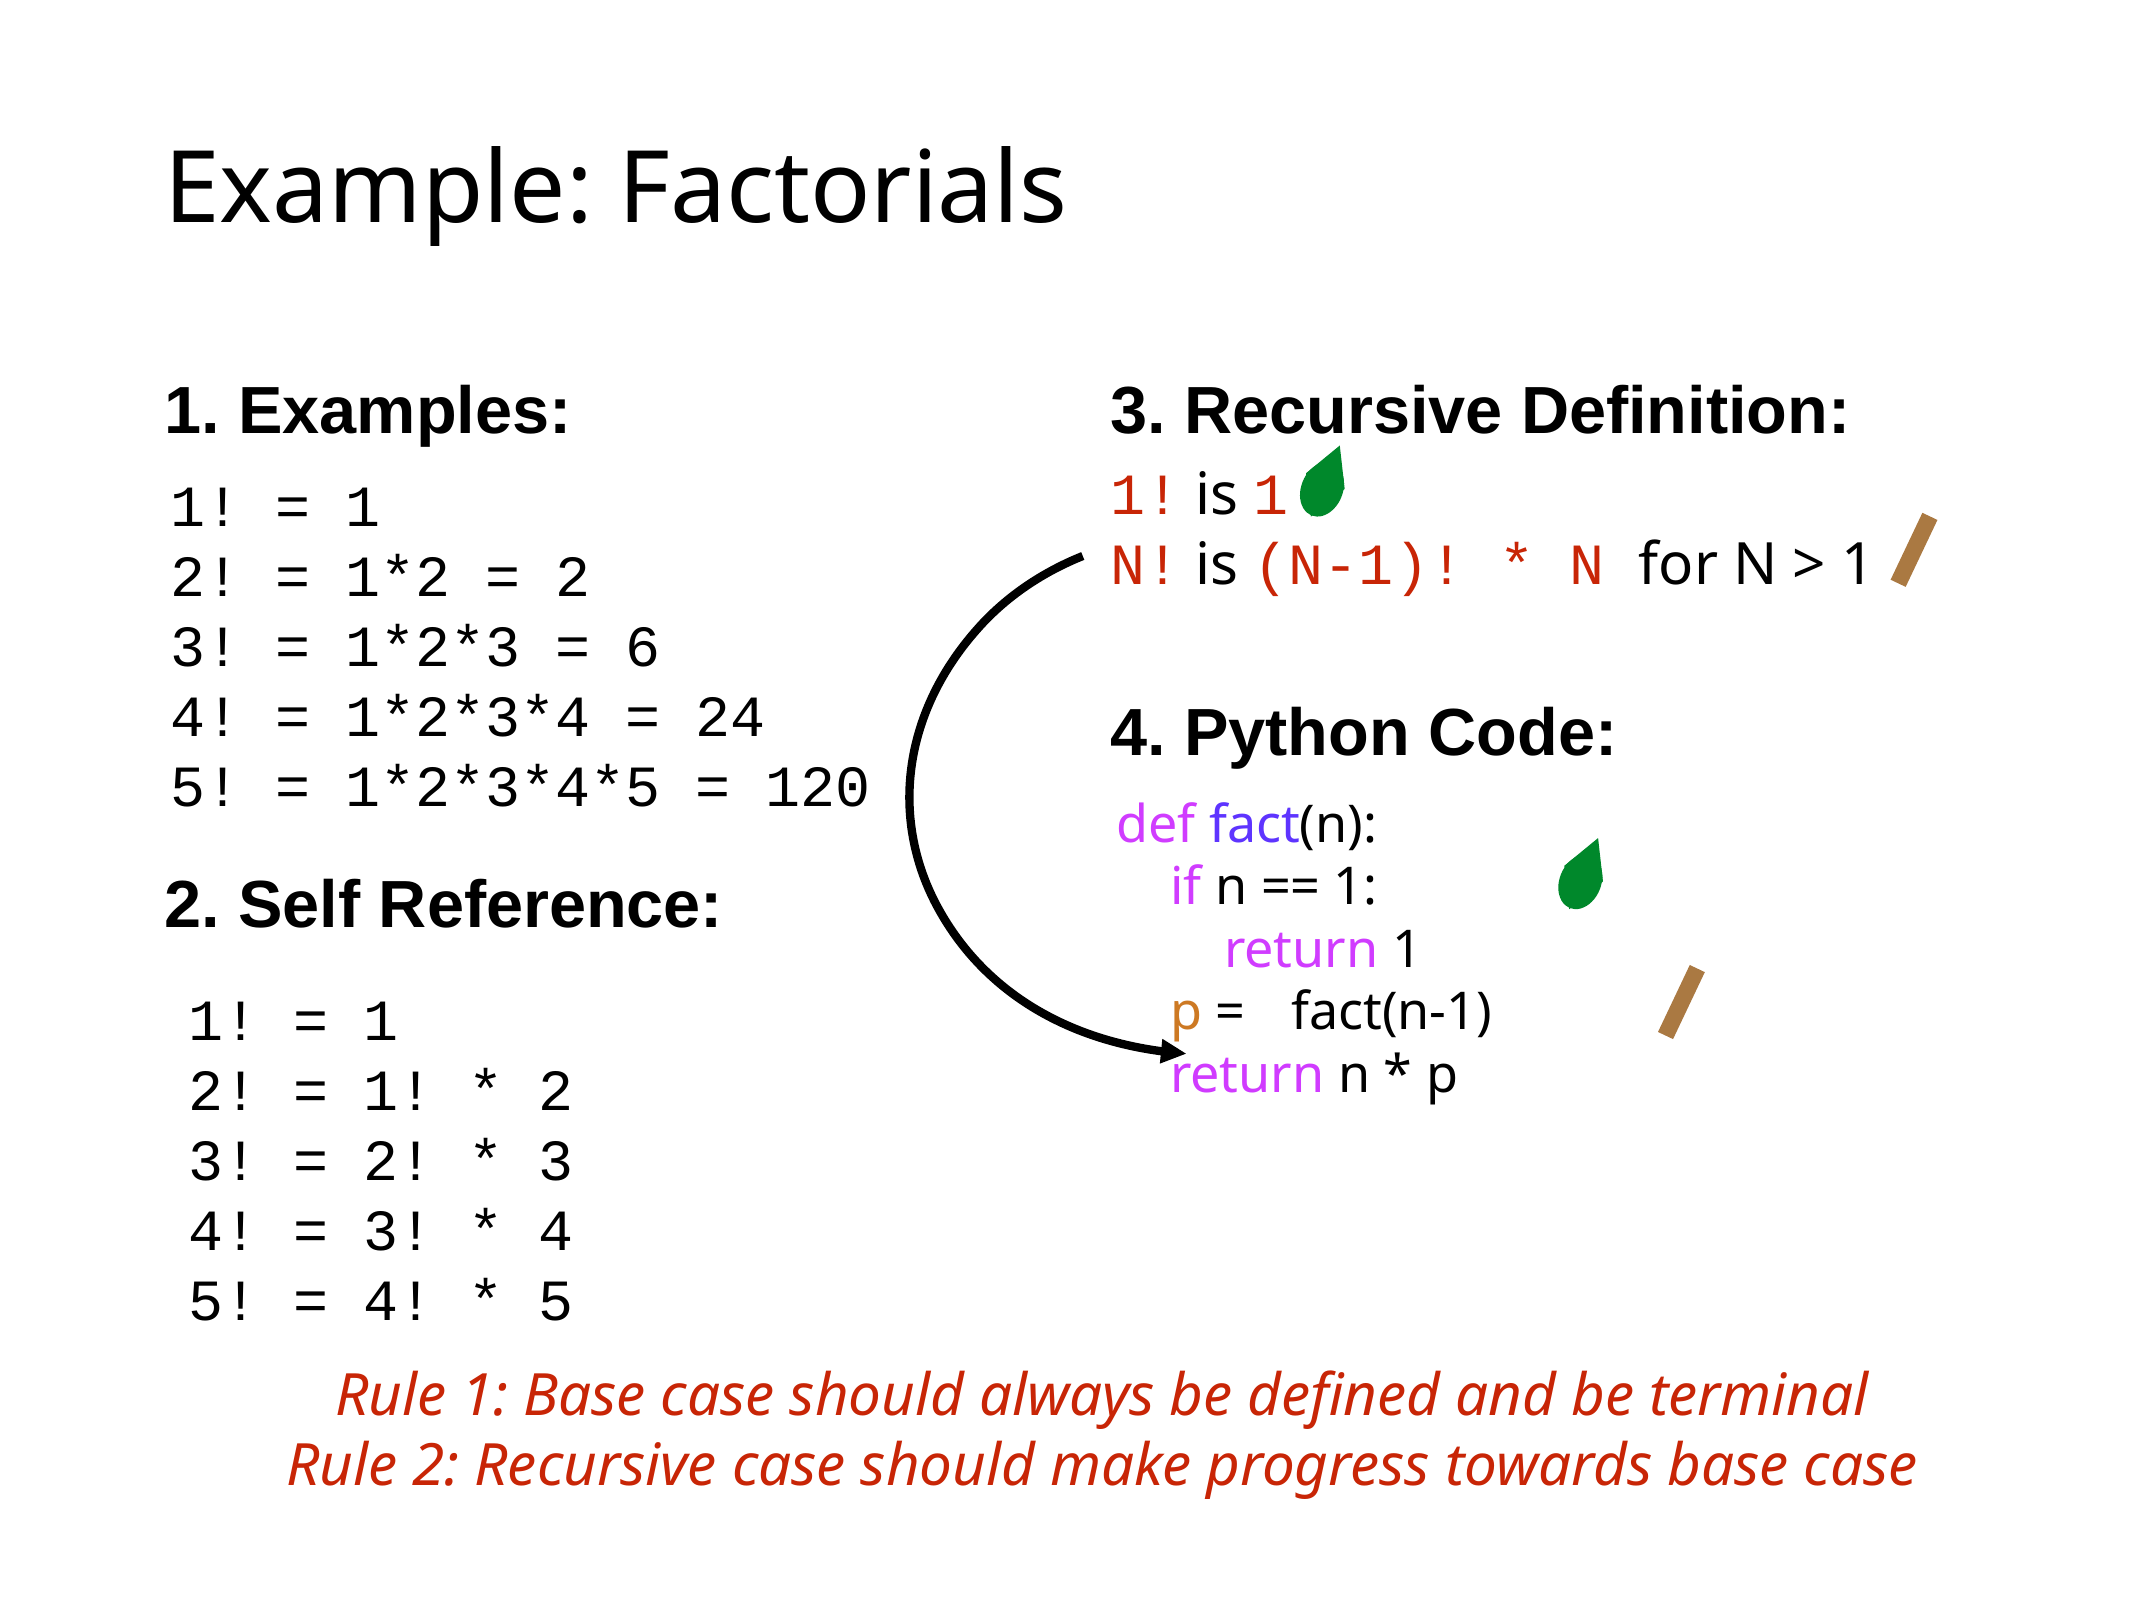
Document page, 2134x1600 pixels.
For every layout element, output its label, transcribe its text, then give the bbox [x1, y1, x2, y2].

text_box 1! = 1 2! = 1! * 2 3! = 2! * 3 4! = 3! * 4 5! = 4! * 5 [179, 974, 582, 1341]
text_box 3. Recursive Definition: [1102, 358, 2066, 481]
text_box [1304, 442, 1347, 520]
text_box 1! is 1 N! is (N-1)! * N for N > 1 [1102, 447, 1911, 645]
title Example: Factorials [156, 112, 1978, 252]
text_box Rule 1: Base case should always be defined and be terminal Rule 2: Recursive case should make progress towards base case [277, 1348, 1927, 1506]
text_box 1. Examples: [156, 358, 965, 481]
text_box 4. Python Code: [1109, 680, 2066, 803]
text_box def fact(n): if n == 1: return 1 p = fact(n-1) return n * p [1107, 781, 2101, 1111]
text_box 2. Self Reference: [156, 852, 965, 975]
text_box 1! = 1 2! = 1*2 = 2 3! = 1*2*3 = 6 4! = 1*2*3*4 = 24 5! = 1*2*3*4*5 = 120 [162, 459, 880, 826]
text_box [1562, 835, 1605, 913]
text_box [909, 555, 1186, 1059]
